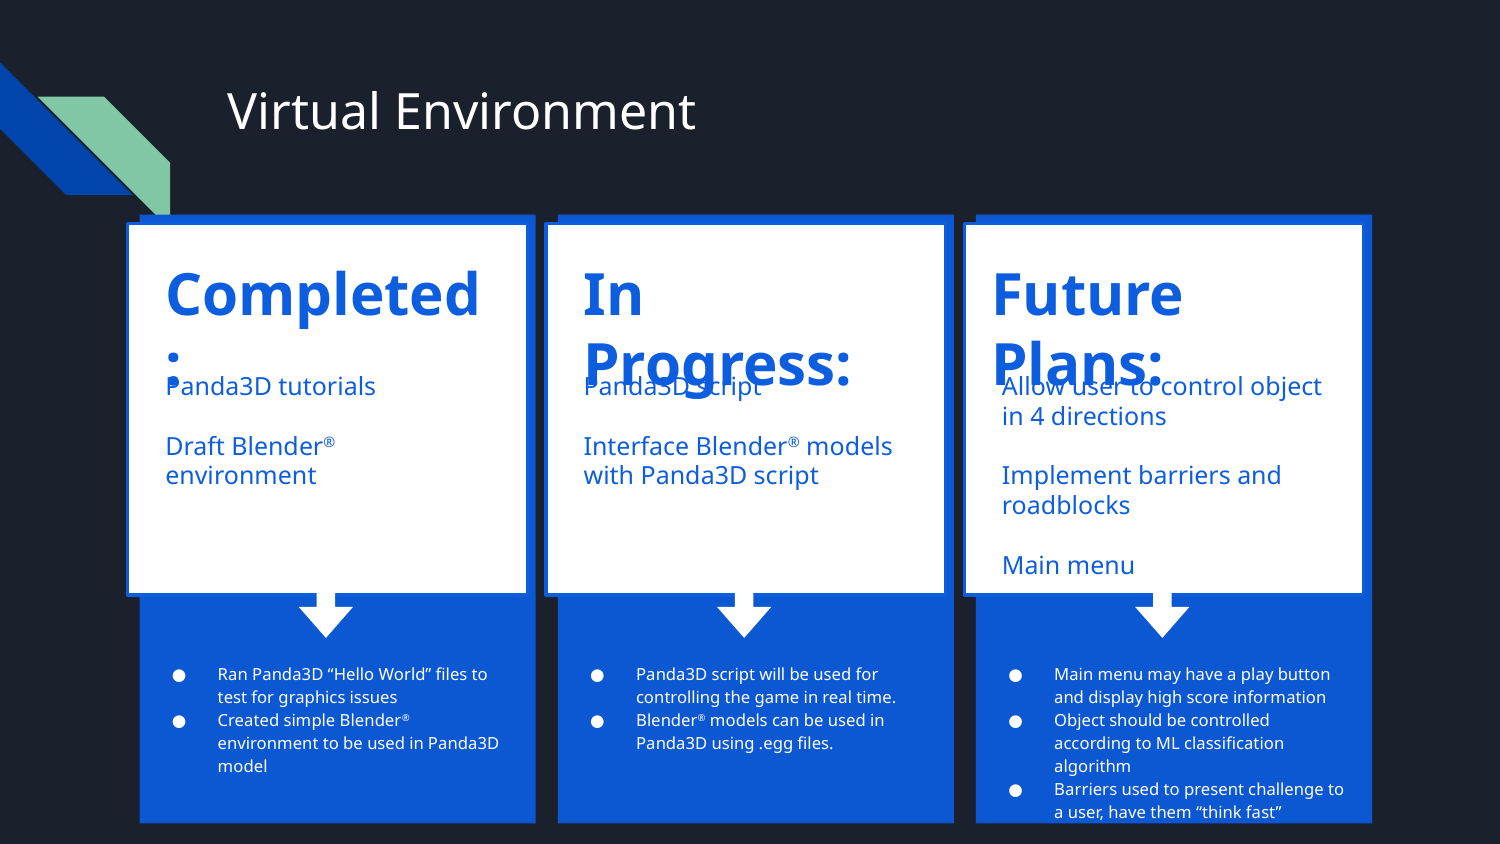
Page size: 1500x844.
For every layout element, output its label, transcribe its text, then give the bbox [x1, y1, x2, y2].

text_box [963, 214, 1373, 824]
title Virtual Environment [212, 64, 1368, 177]
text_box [545, 214, 955, 824]
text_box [127, 214, 536, 824]
